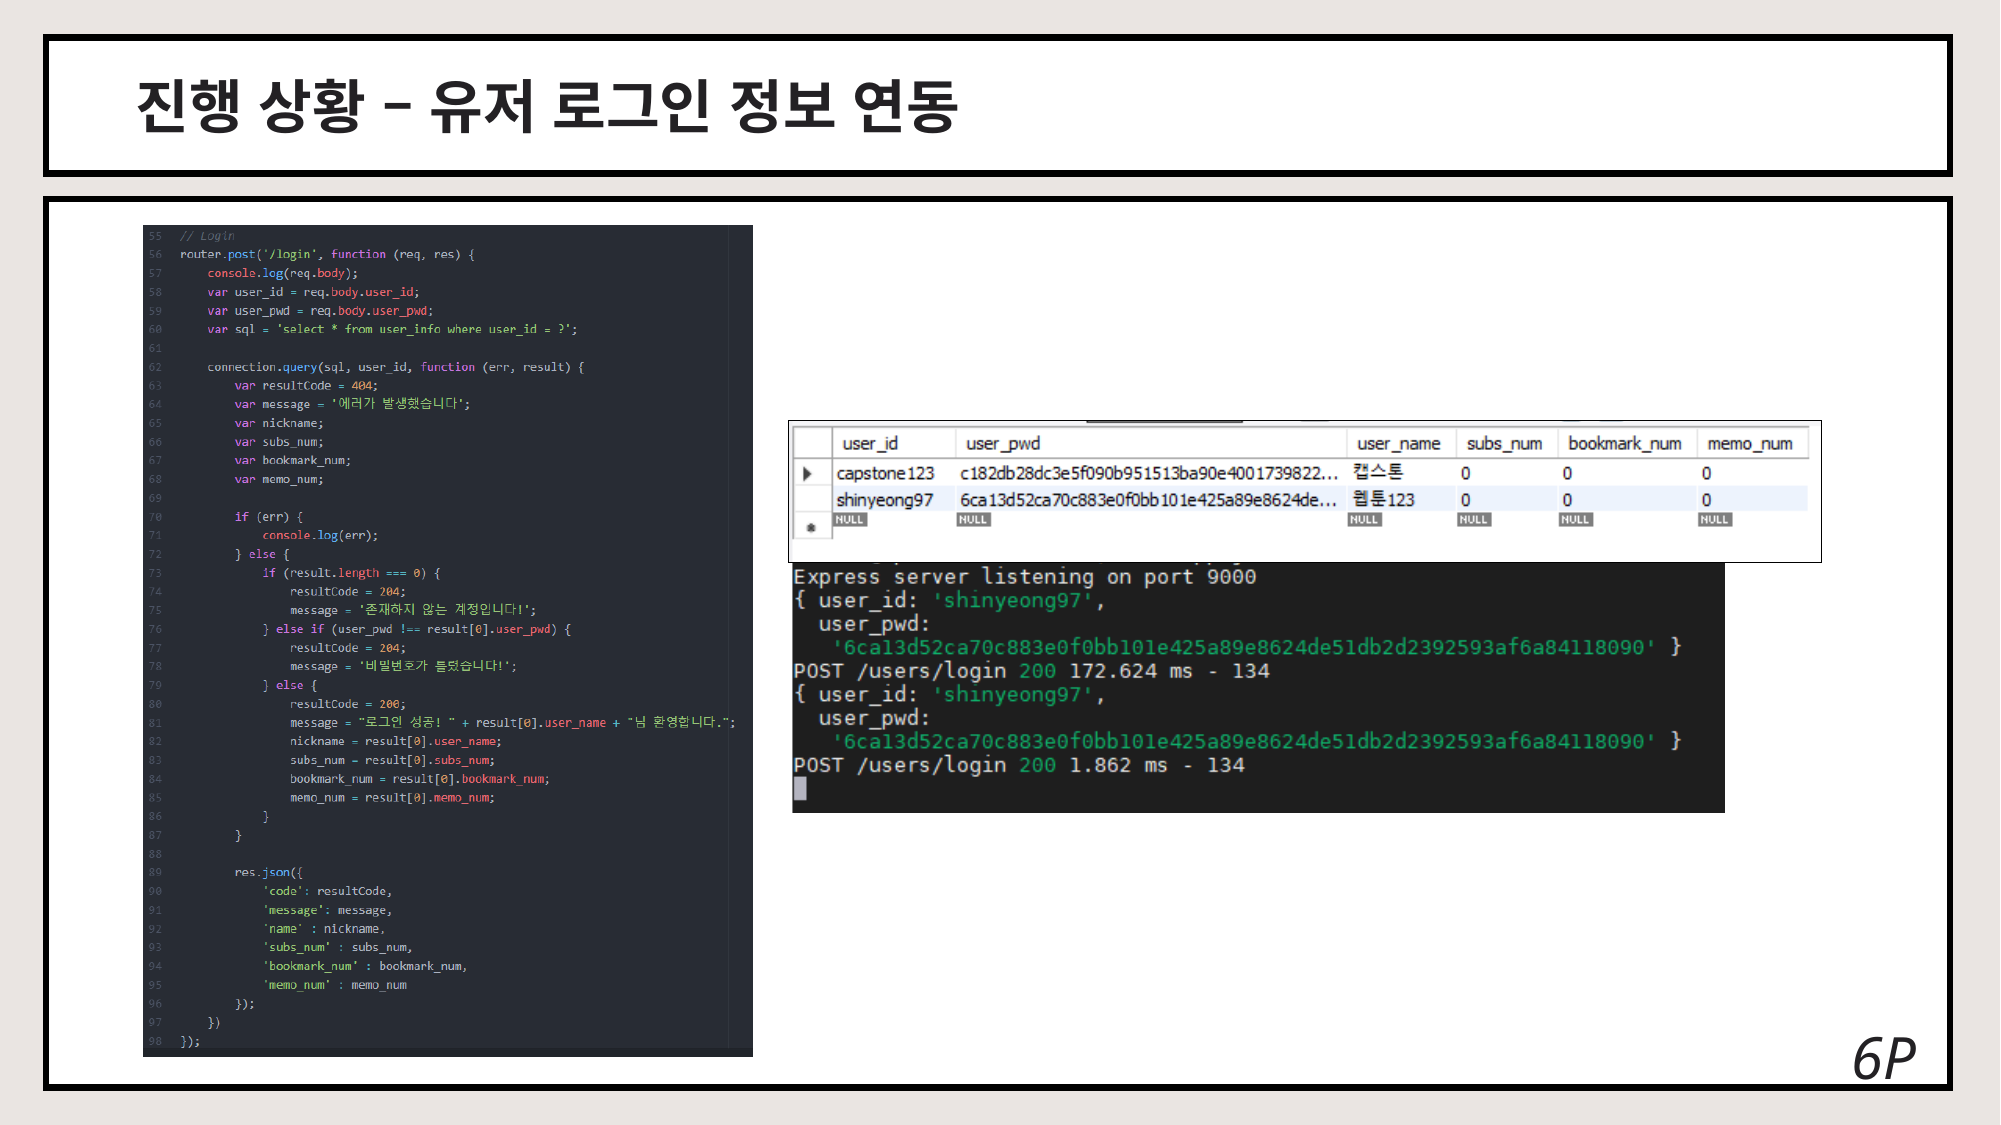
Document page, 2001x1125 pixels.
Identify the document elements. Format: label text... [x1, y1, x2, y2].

picture [143, 225, 753, 1057]
text_box 진행 상황 – 유저 로그인 정보 연동 [45, 36, 1951, 175]
text_box 6P [1799, 1013, 1967, 1125]
text_box [45, 198, 1951, 1089]
picture [788, 420, 1822, 813]
